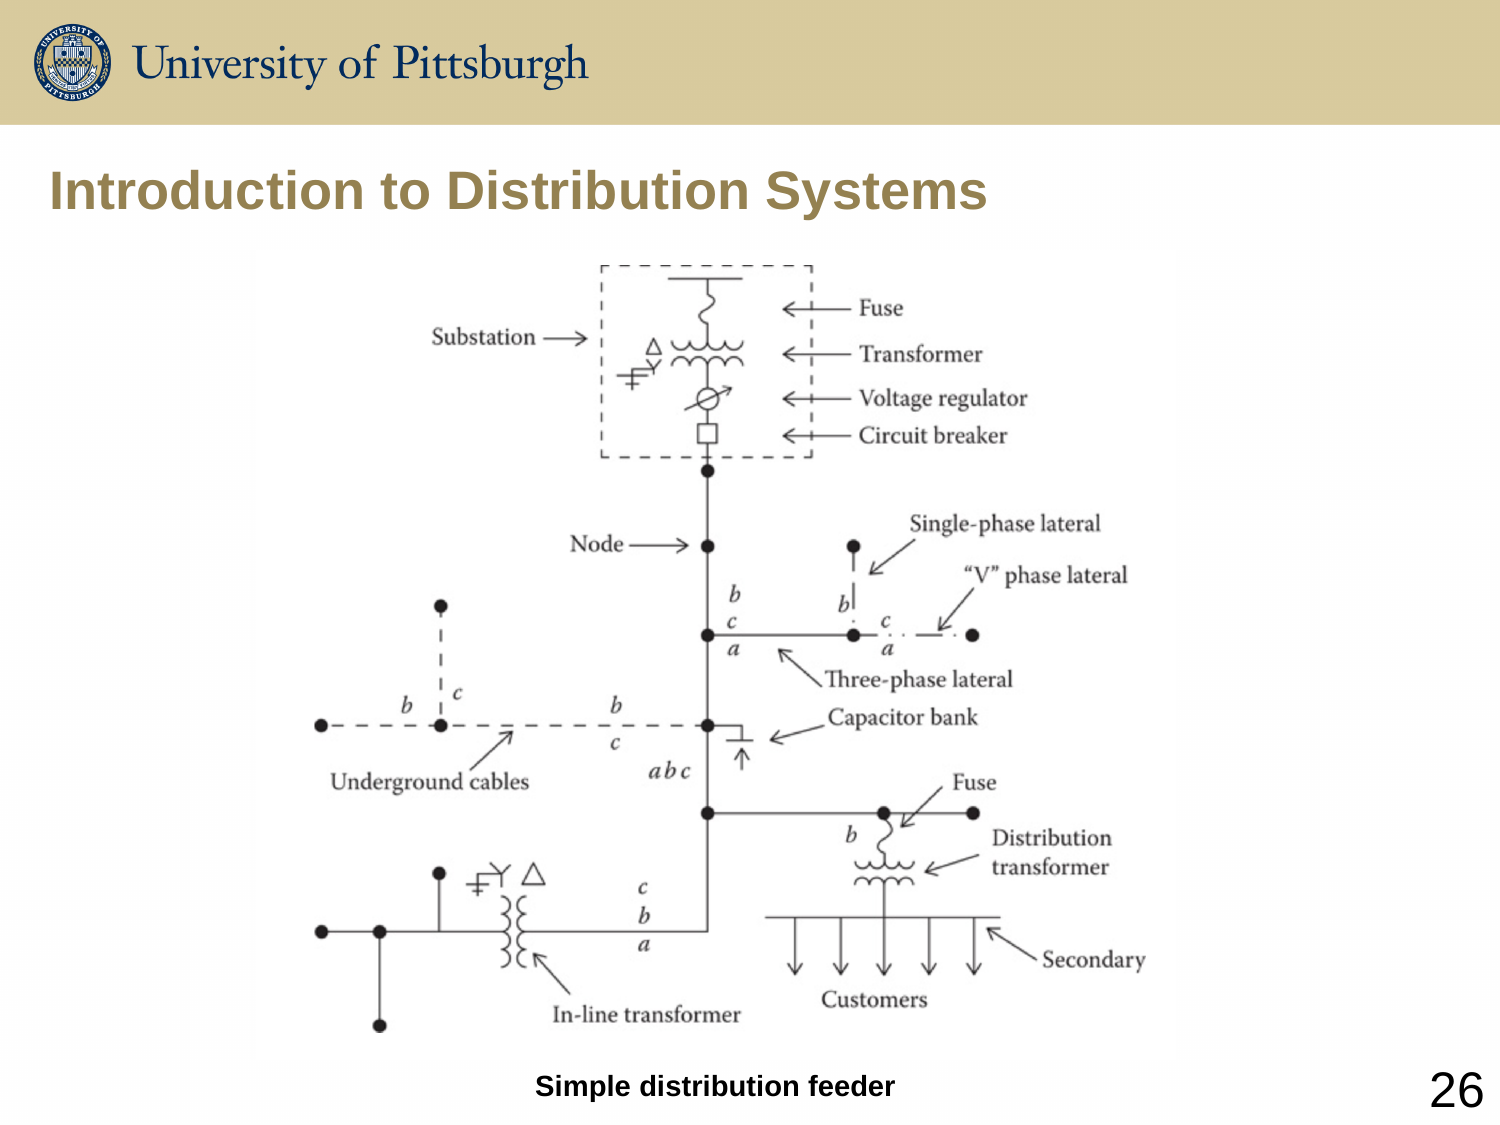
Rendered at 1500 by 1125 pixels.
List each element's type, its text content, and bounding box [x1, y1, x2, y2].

text_box Simple distribution feeder [520, 1069, 912, 1110]
slide_number 26 [1362, 1050, 1500, 1125]
text_box Introduction to Distribution Systems [34, 147, 1006, 228]
picture [0, 1, 1500, 1125]
